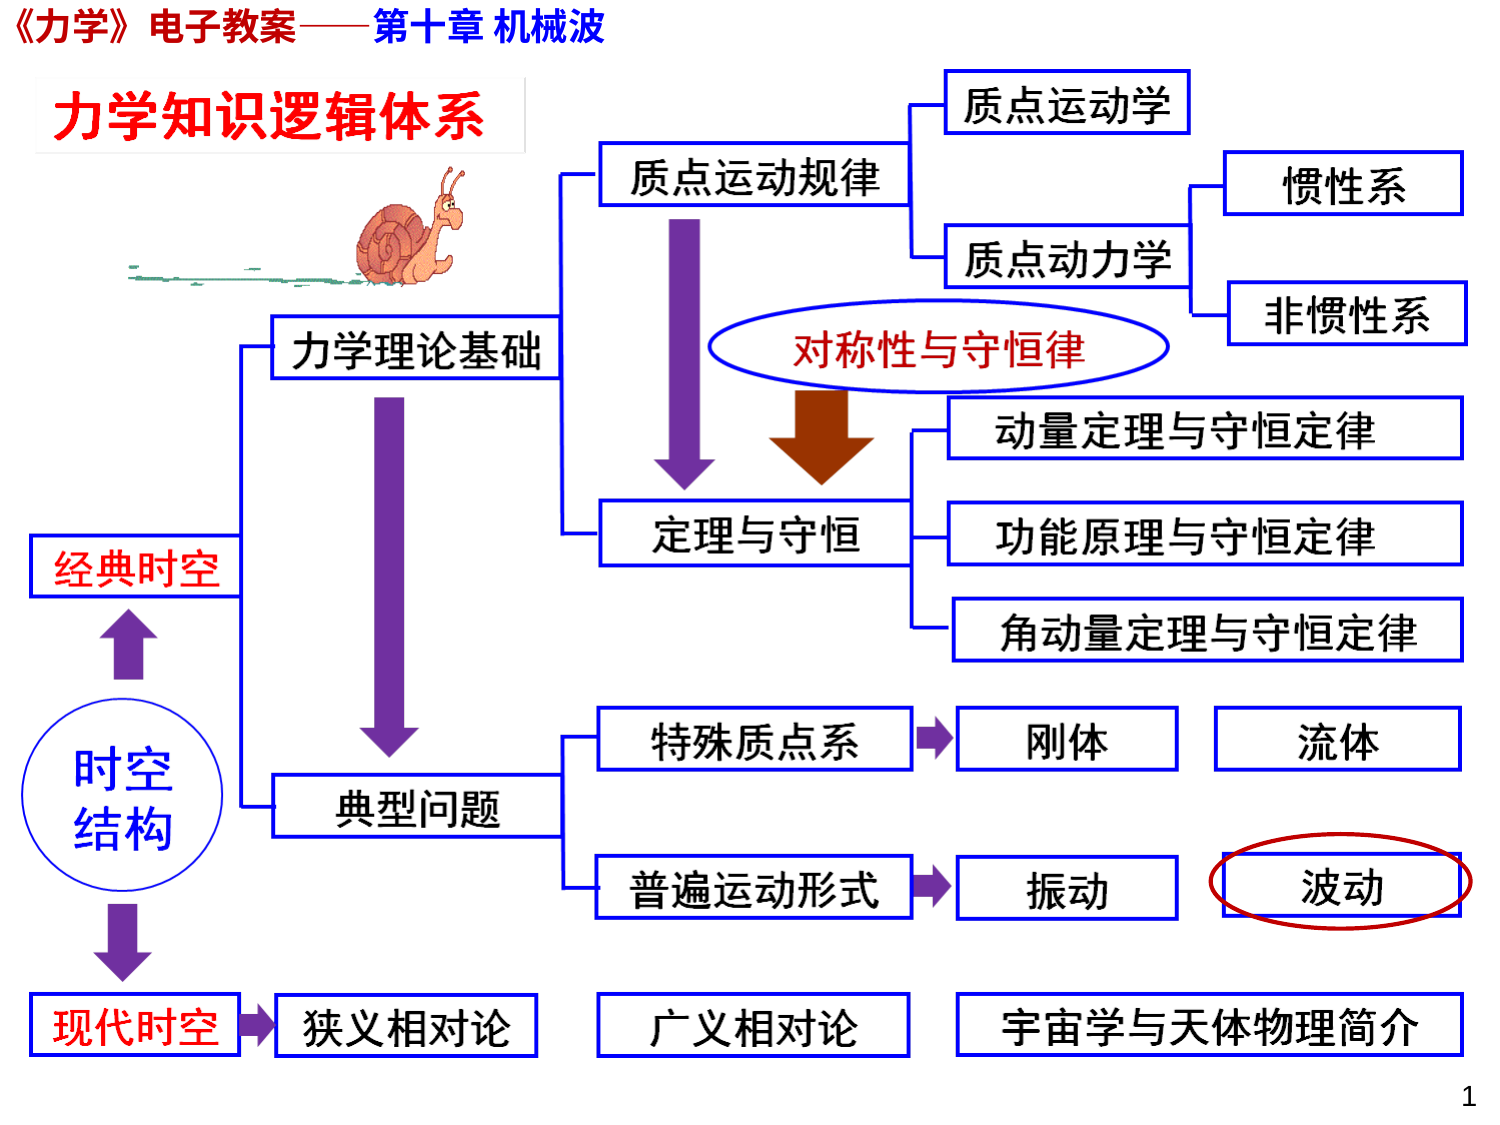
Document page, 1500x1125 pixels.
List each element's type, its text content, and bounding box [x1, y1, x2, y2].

picture [17, 63, 1469, 1059]
text_box 1 [1141, 1070, 1492, 1125]
